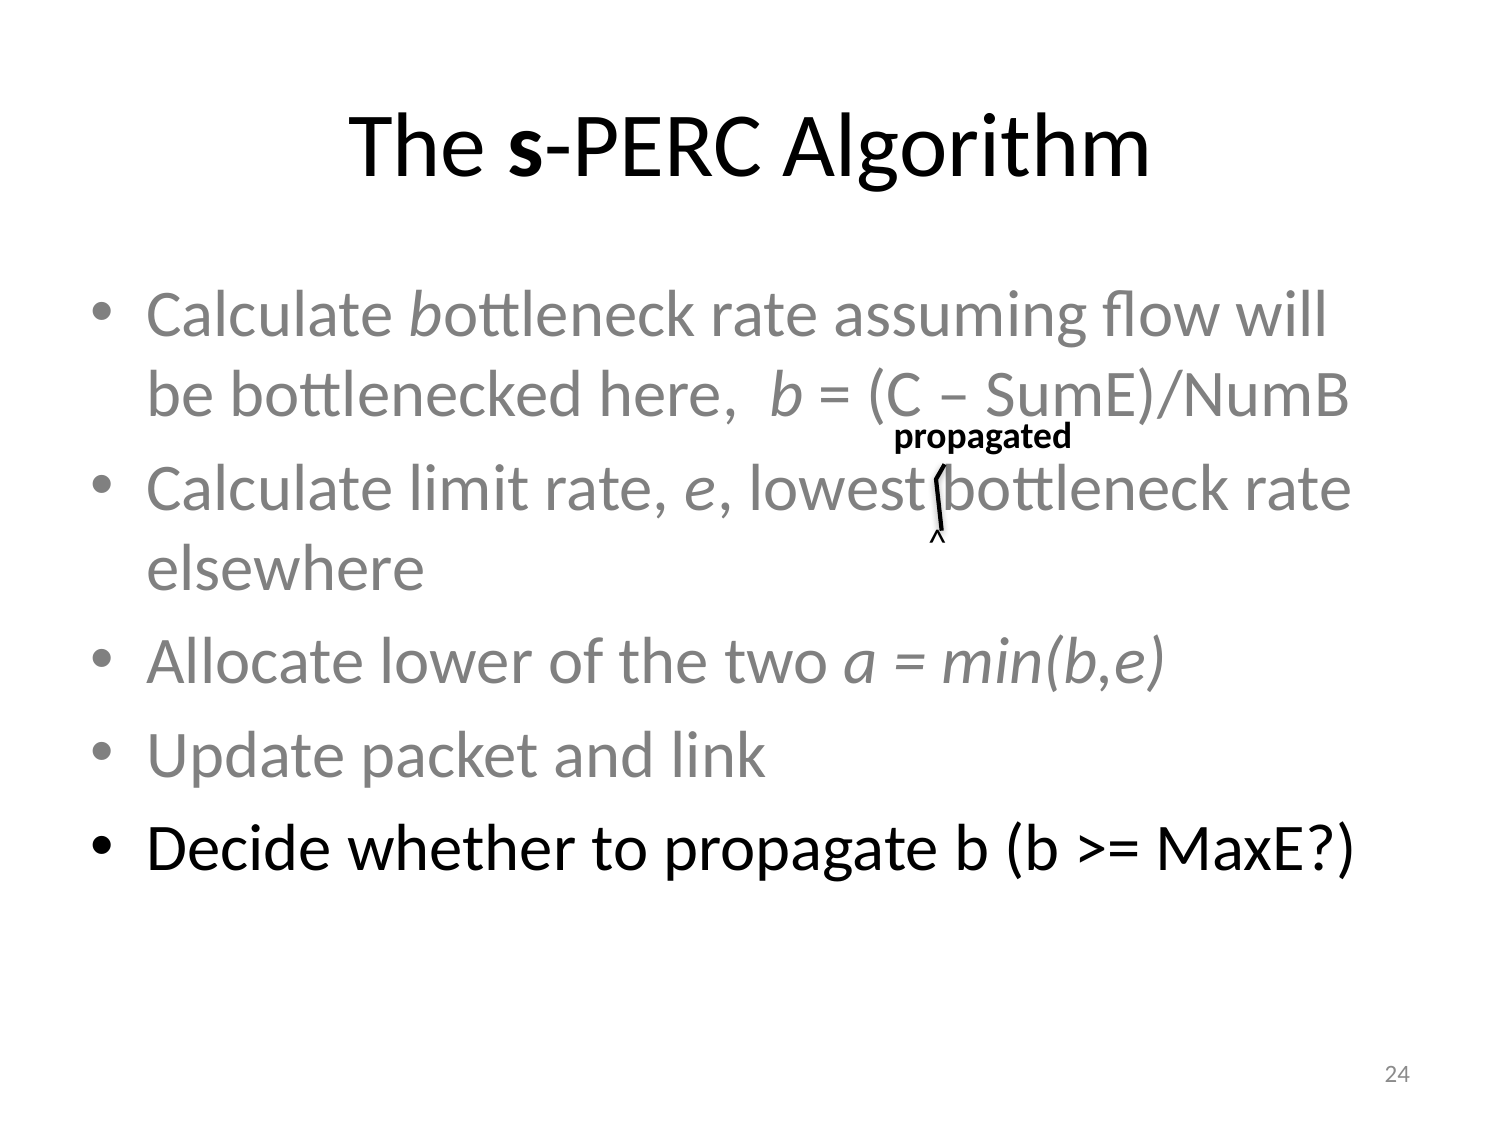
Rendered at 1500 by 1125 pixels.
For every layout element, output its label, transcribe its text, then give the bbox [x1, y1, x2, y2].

text_box ^ [913, 510, 962, 571]
text_box propagated [878, 403, 1088, 464]
text_box The s-PERC Algorithm [75, 45, 1426, 234]
list Calculate bottleneck rate assuming flow will be bottlenecked here, b = (C – SumE)/NumB Calculate limit rate, e, lowest bottleneck rate elsewhere Allocate lower of the two a = min(b,e) Update packet and link Decide whether to propagate b (b >= MaxE?) [75, 262, 1425, 1005]
slide_number 24 [1074, 1042, 1425, 1103]
text_box [933, 463, 947, 531]
